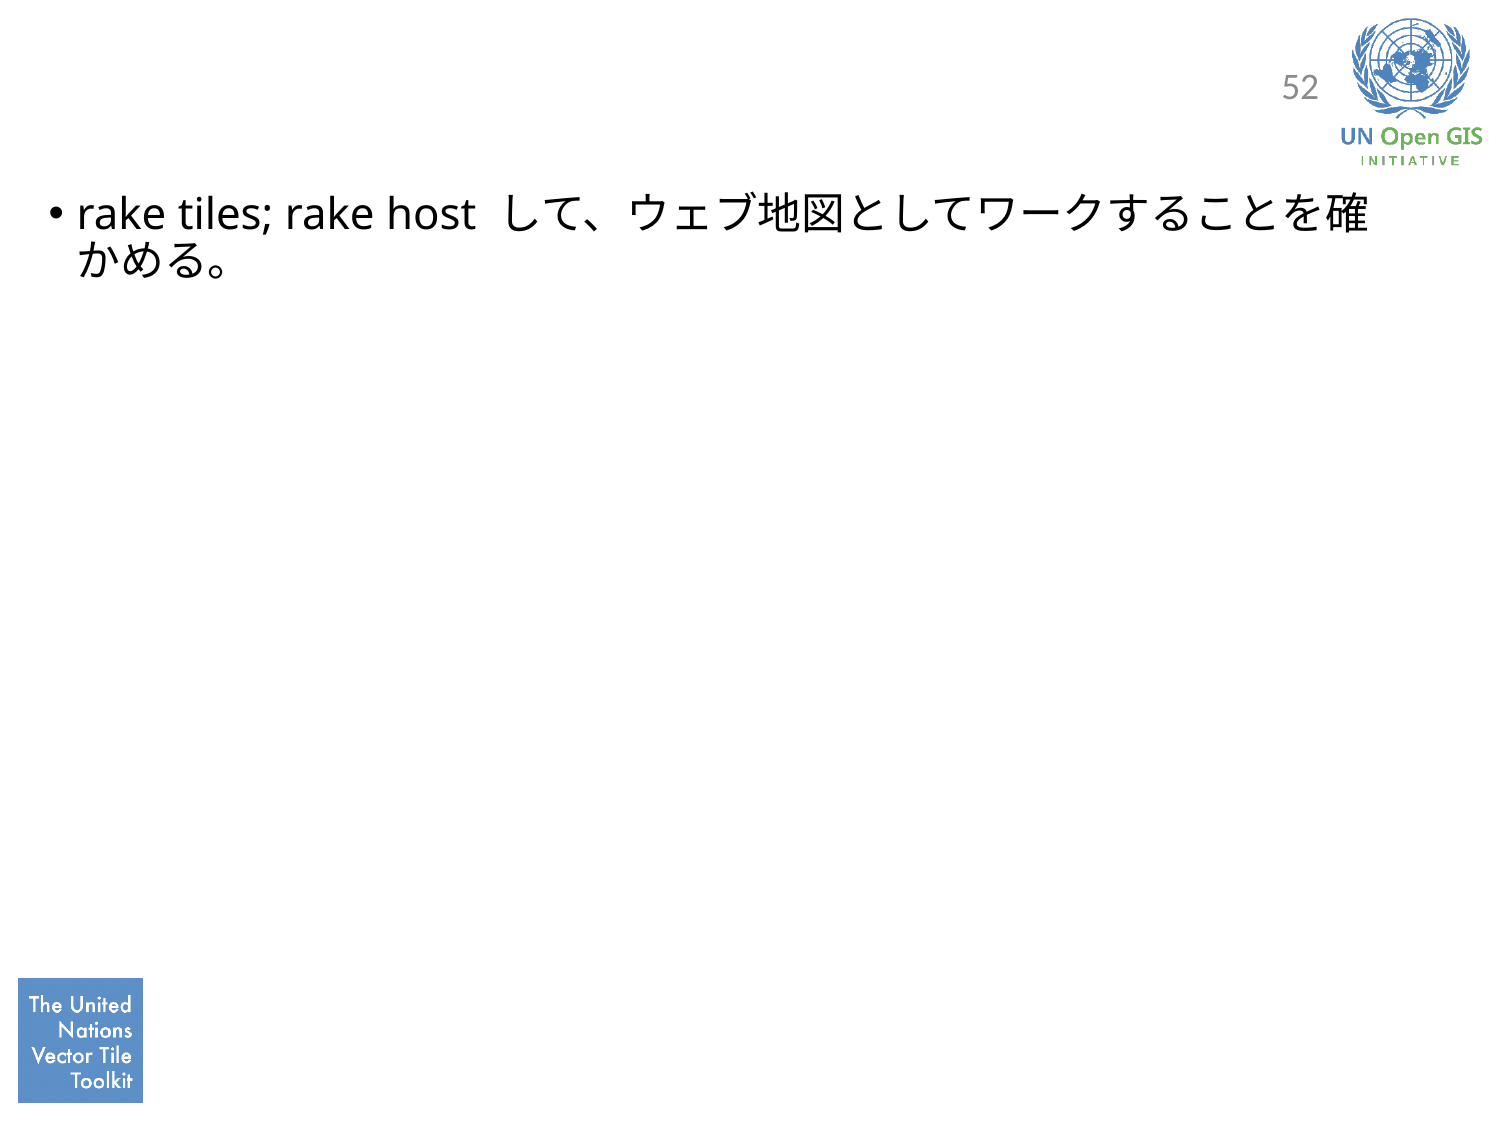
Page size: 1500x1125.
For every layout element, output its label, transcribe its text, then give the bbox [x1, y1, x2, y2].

slide_number 52 [1240, 54, 1335, 115]
list rake tiles; rake host して、ウェブ地図としてワークすることを確かめる。 [33, 183, 1397, 1014]
picture [18, 978, 143, 1103]
picture [1319, 0, 1500, 184]
